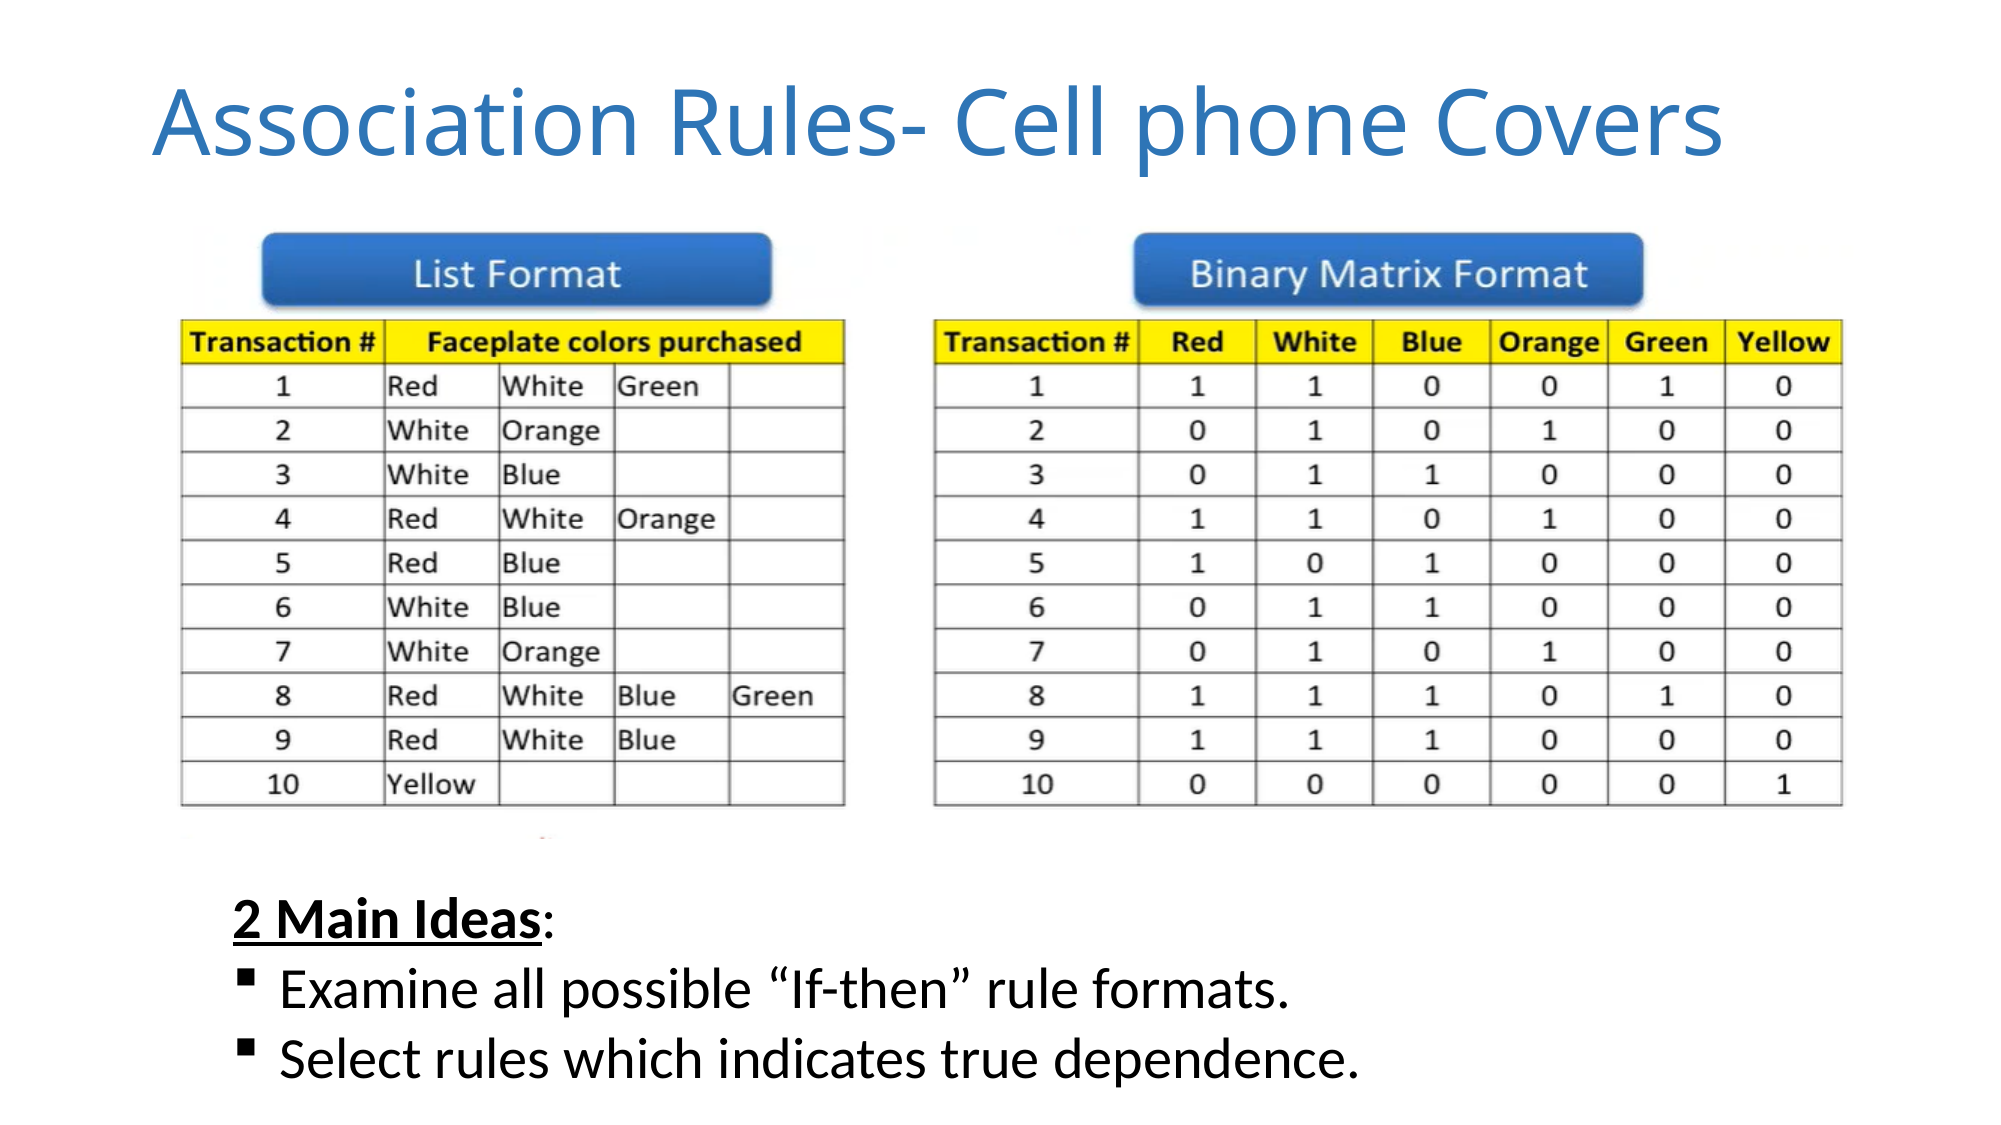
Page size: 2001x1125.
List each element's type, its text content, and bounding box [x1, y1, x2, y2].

title Association Rules- Cell phone Covers [137, 59, 1863, 193]
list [137, 226, 1863, 839]
text_box 2 Main Ideas: Examine all possible “If-then” rule formats. Select rules which indicates true dependence. [217, 872, 1821, 1098]
